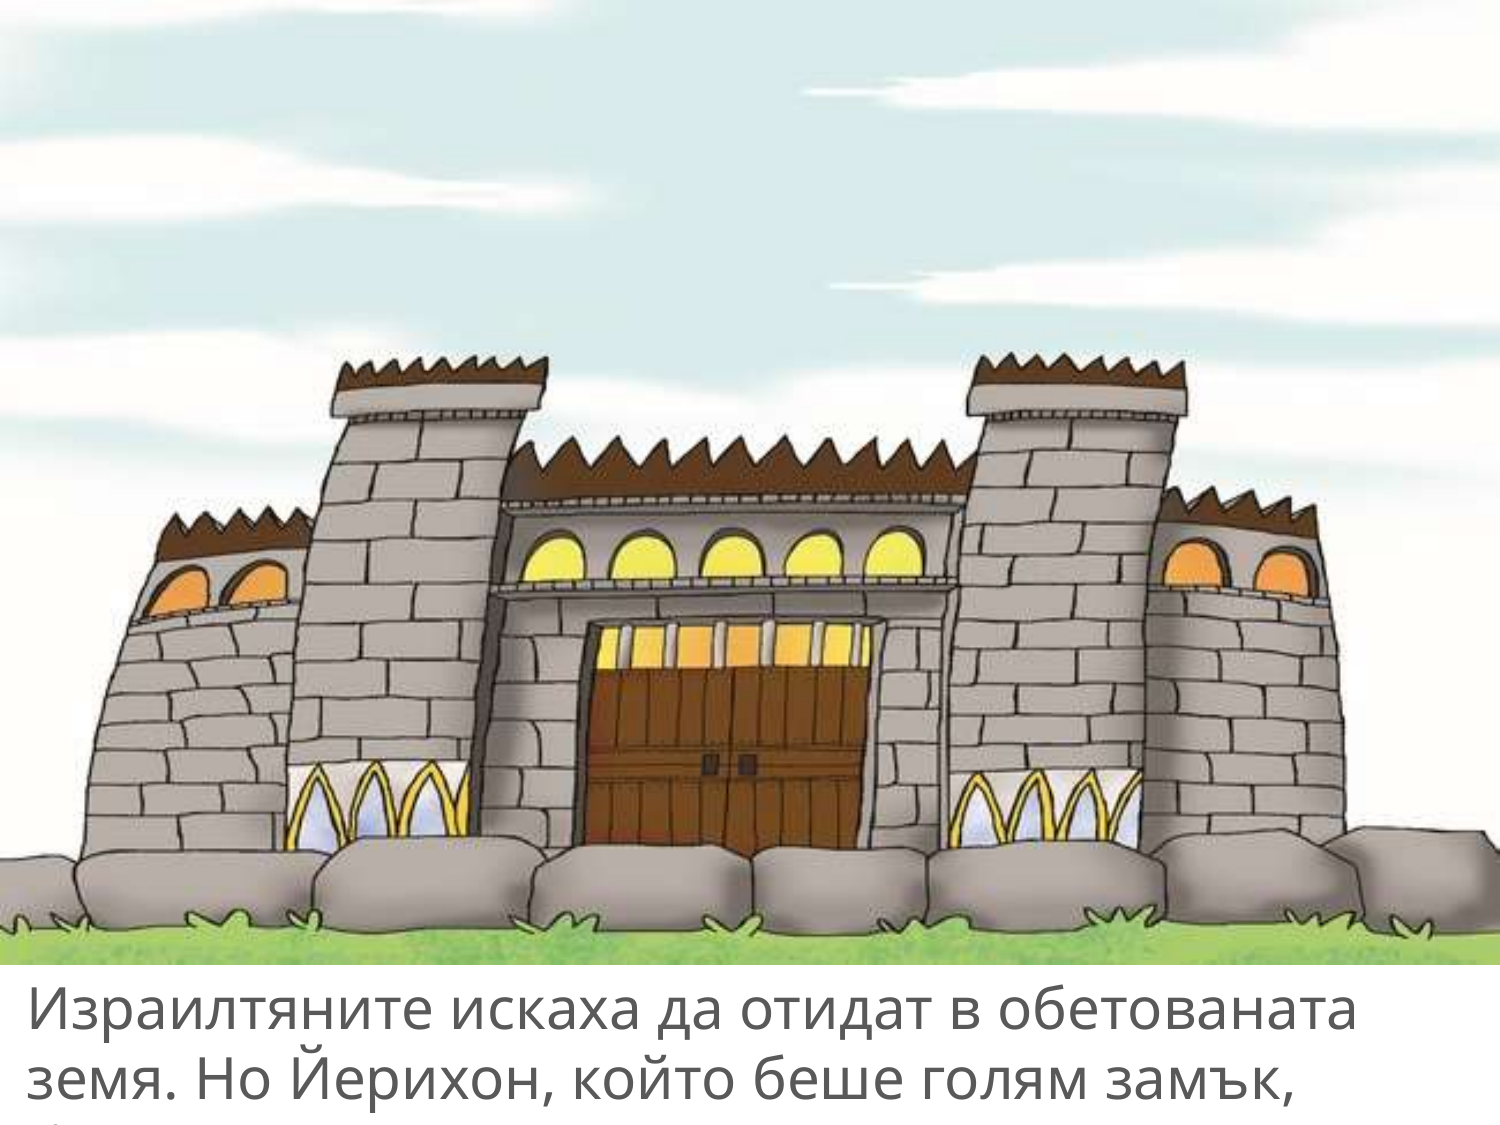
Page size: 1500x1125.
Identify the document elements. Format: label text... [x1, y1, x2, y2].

text_box Израилтяните искаха да отидат в обетованата земя. Но Йерихон, който беше голям замък, блокира пътя им. [11, 973, 1483, 1125]
picture [0, 0, 1500, 965]
